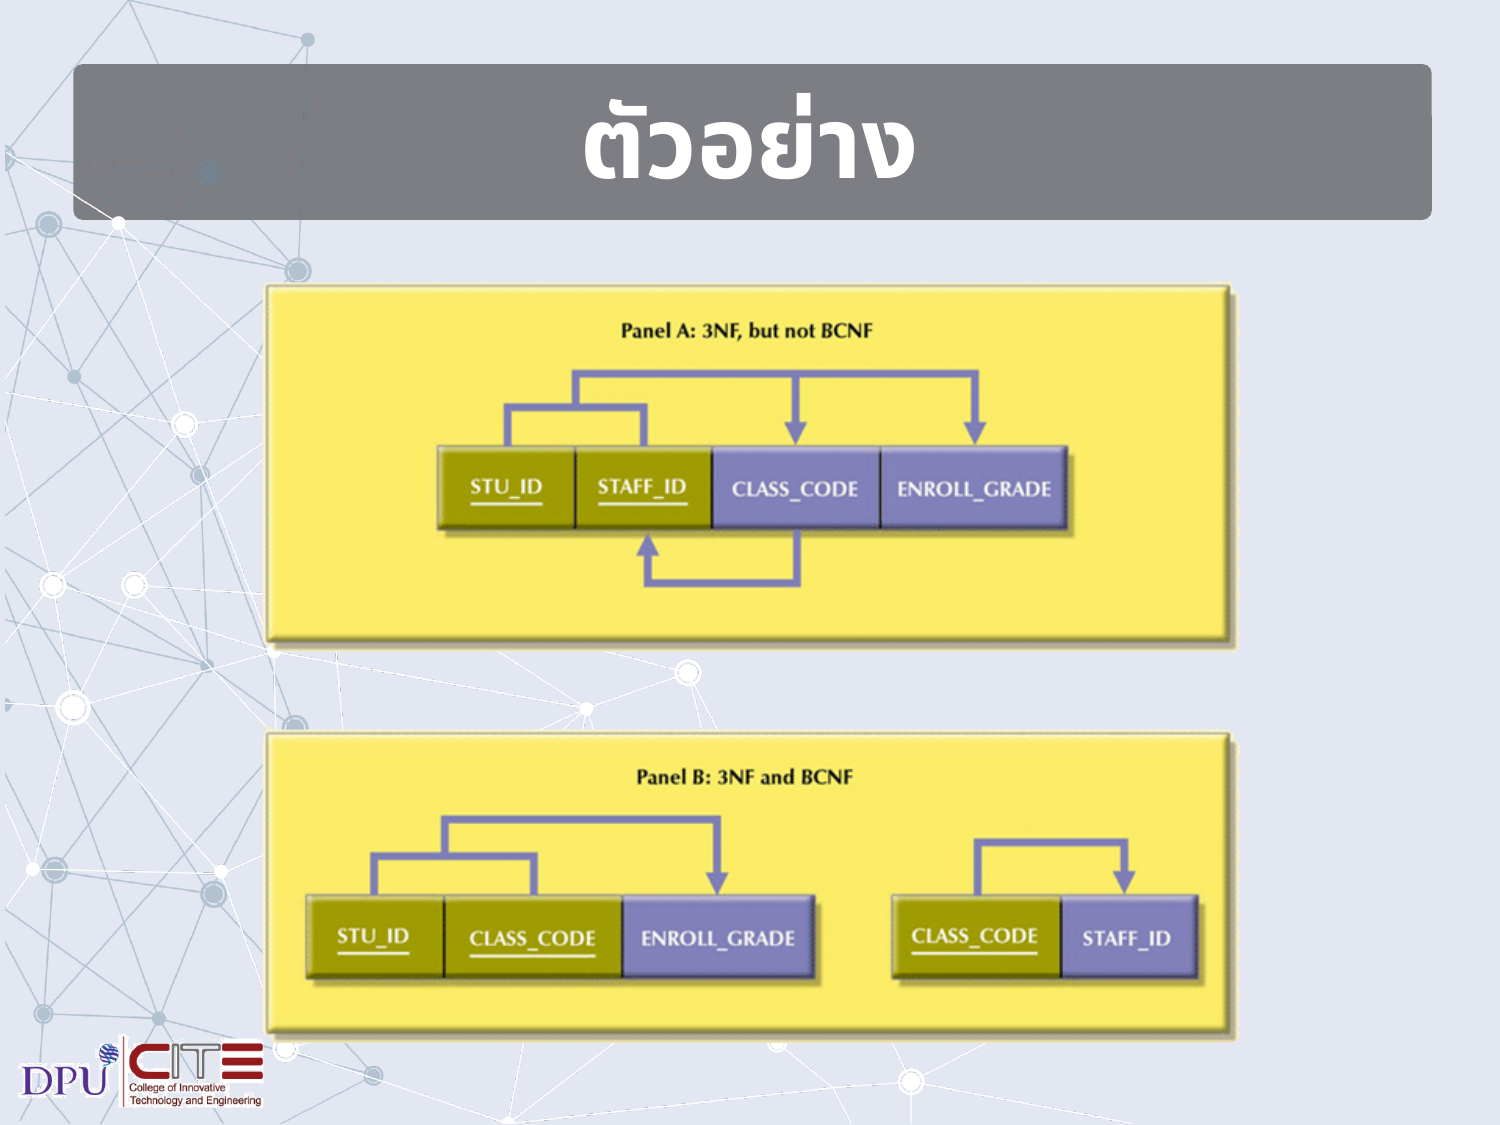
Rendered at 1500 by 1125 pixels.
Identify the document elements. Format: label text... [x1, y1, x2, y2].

picture [0, 0, 1240, 1125]
title ตัวอย่าง [75, 45, 1425, 233]
